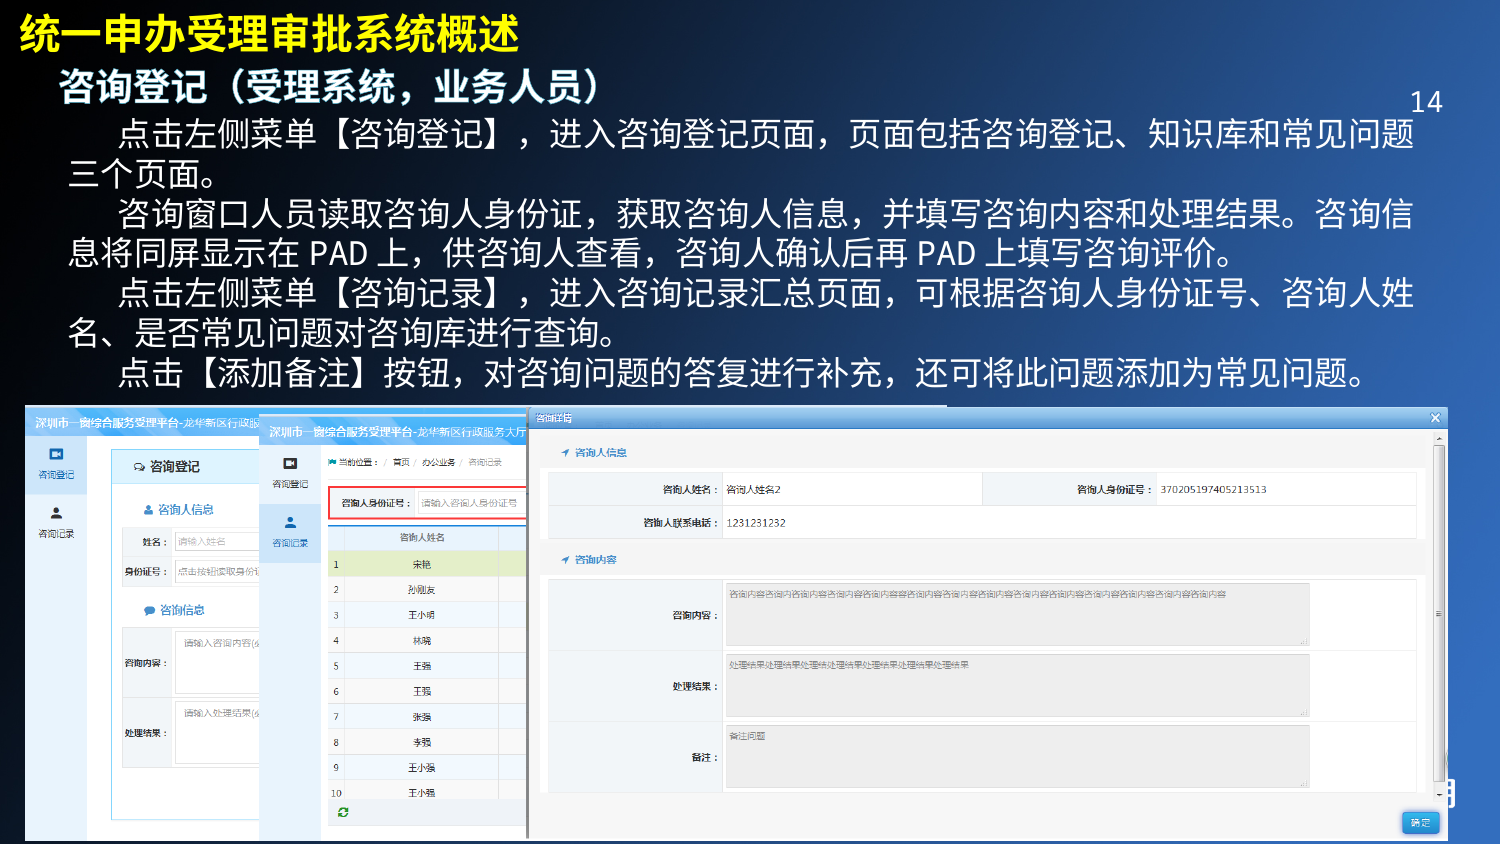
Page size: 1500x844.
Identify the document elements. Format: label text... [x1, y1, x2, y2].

text_box 点击左侧菜单【咨询登记】，进入咨询登记页面，页面包括咨询登记、知识库和常见问题三个页面。 咨询窗口人员读取咨询人身份证，获取咨询人信息，并填写咨询内容和处理结果。咨询信息将同屏显示在PAD上，供咨询人查看，咨询人确认后再PAD上填写咨询评价。 点击左侧菜单【咨询记录】，进入咨询记录汇总页面，可根据咨询人身份证号、咨询人姓名、是否常见问题对咨询库进行查询。 点击【添加备注】按钮，对咨询问题的答复进行补充，还可将此问题添加为常见问题。 [53, 105, 1448, 400]
picture [0, 0, 1500, 844]
text_box 统一申办受理审批系统概述 [4, 0, 536, 66]
picture [1430, 94, 1437, 105]
text_box 咨询登记（受理系统，业务人员） [25, 55, 860, 116]
